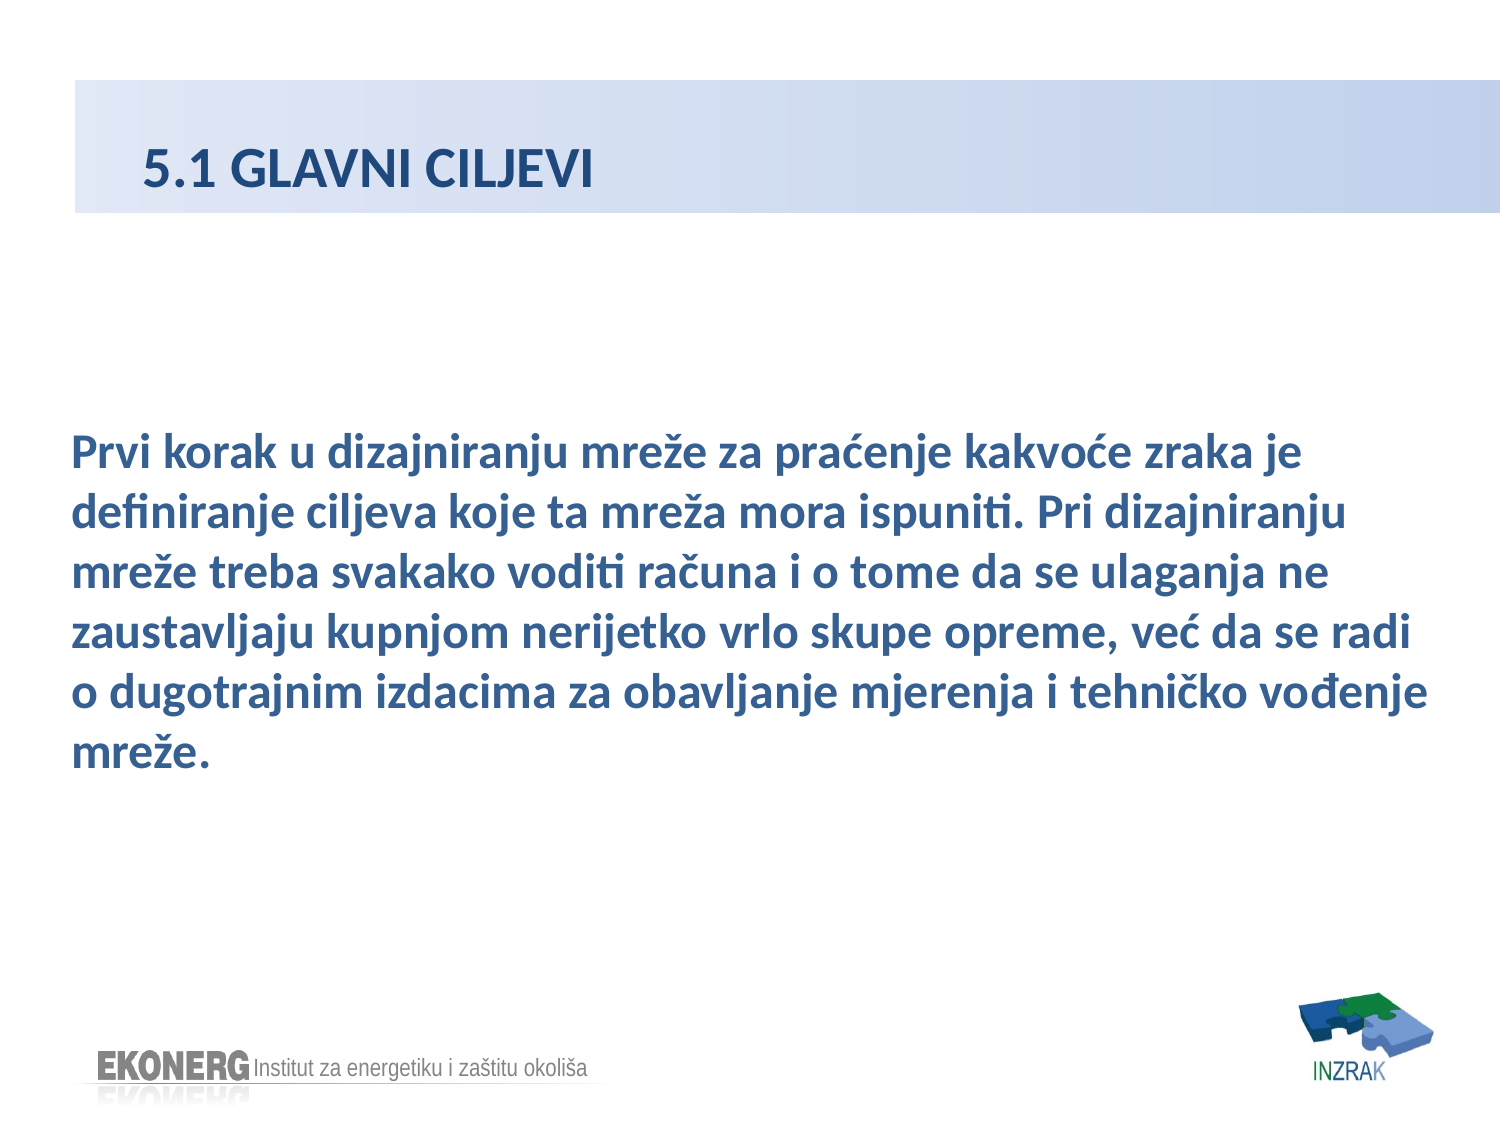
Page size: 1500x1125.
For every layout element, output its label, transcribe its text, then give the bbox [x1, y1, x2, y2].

text_box Prvi korak u dizajniranju mreže za praćenje kakvoće zraka je definiranje ciljeva koje ta mreža mora ispuniti. Pri dizajniranju mreže treba svakako voditi računa i o tome da se ulaganja ne zaustavljaju kupnjom nerijetko vrlo skupe opreme, već da se radi o dugotrajnim izdacima za obavljanje mjerenja i tehničko vođenje mreže. [56, 410, 1455, 786]
title 5.1 GLAVNI CILJEVI [75, 80, 1500, 213]
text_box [61, 1038, 636, 1112]
picture [1298, 992, 1434, 1088]
